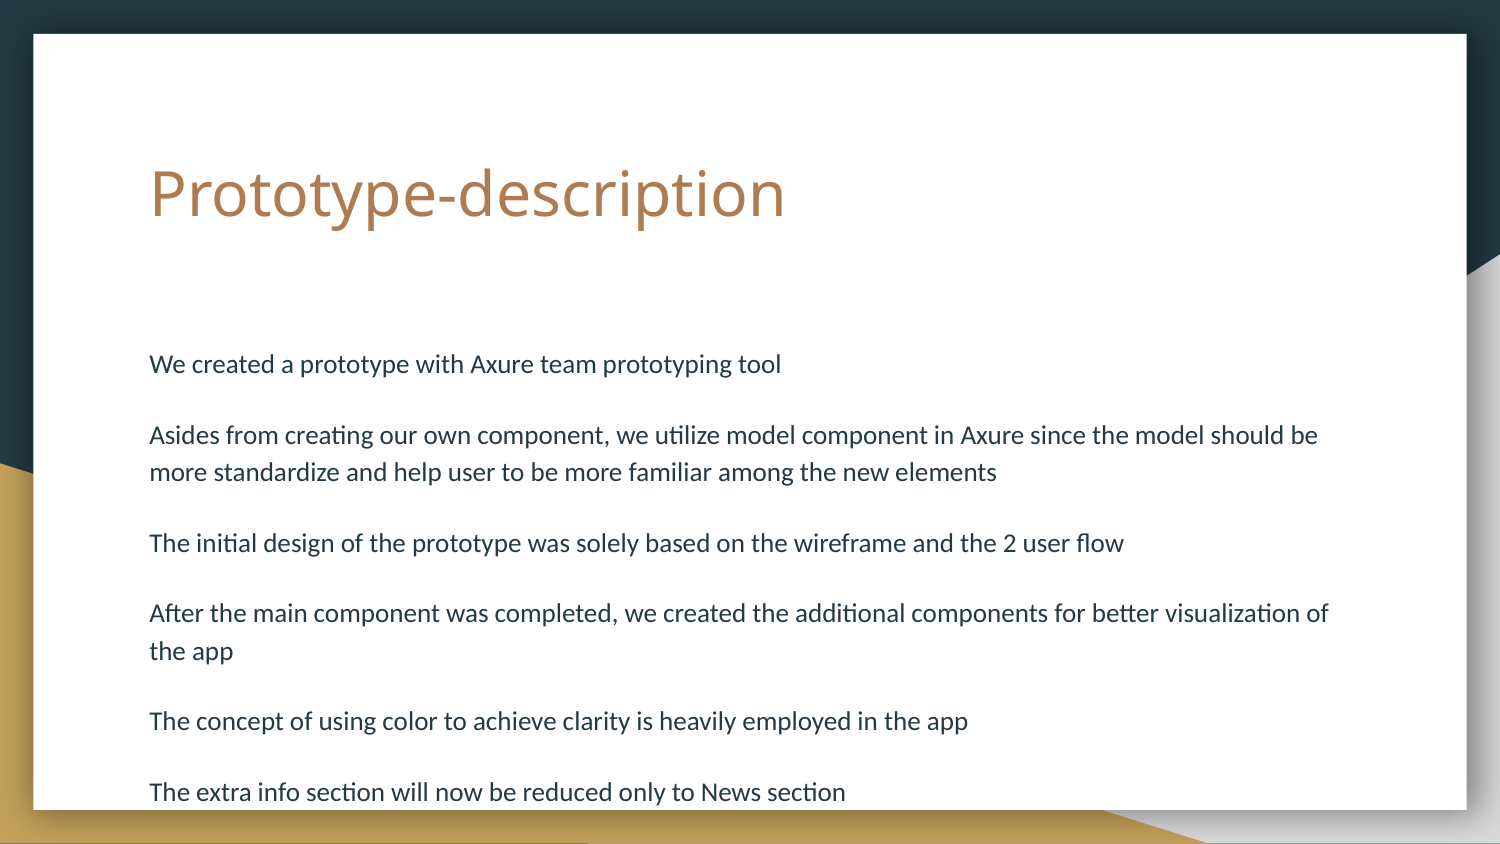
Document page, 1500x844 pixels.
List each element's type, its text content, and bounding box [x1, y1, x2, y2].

list We created a prototype with Axure team prototyping tool Asides from creating our own component, we utilize model component in Axure since the model should be more standardize and help user to be more familiar among the new elements The initial design of the prototype was solely based on the wireframe and the 2 user flow After the main component was completed, we created the additional components for better visualization of the app The concept of using color to achieve clarity is heavily employed in the app The extra info section will now be reduced only to News section [134, 326, 1366, 729]
title Prototype-description [134, 138, 1366, 296]
